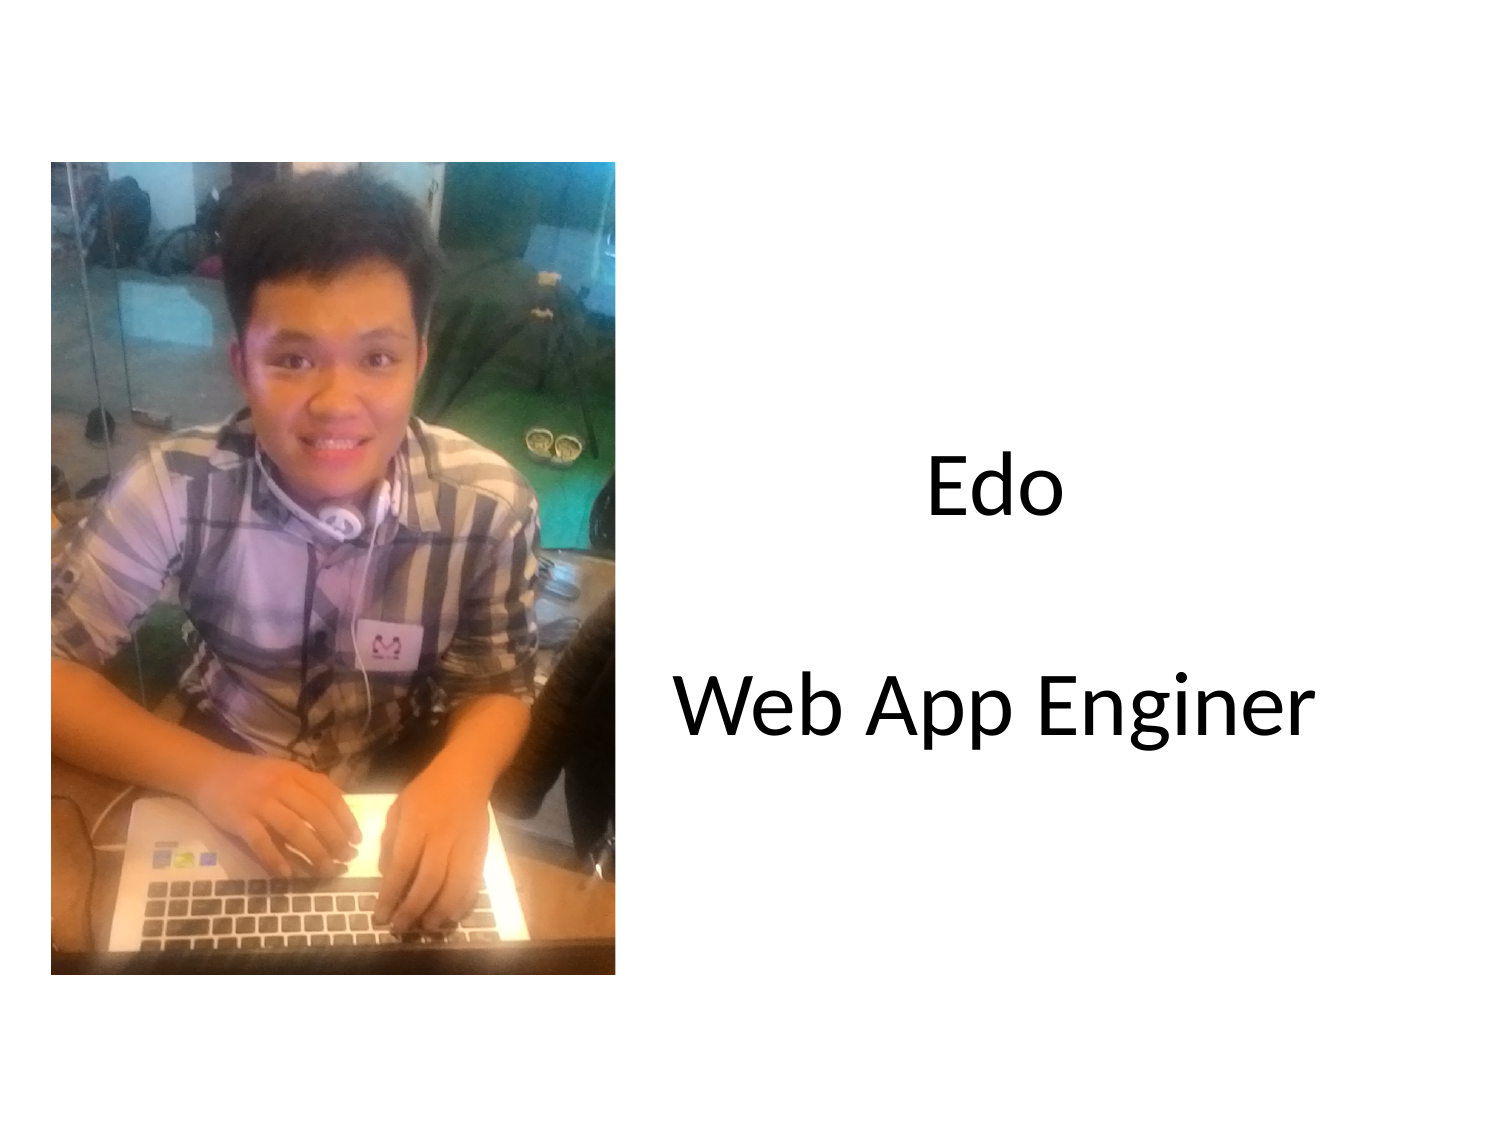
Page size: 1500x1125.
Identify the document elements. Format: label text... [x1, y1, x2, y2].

title Edo Web App Enginer [587, 299, 1425, 988]
picture [0, 162, 740, 975]
